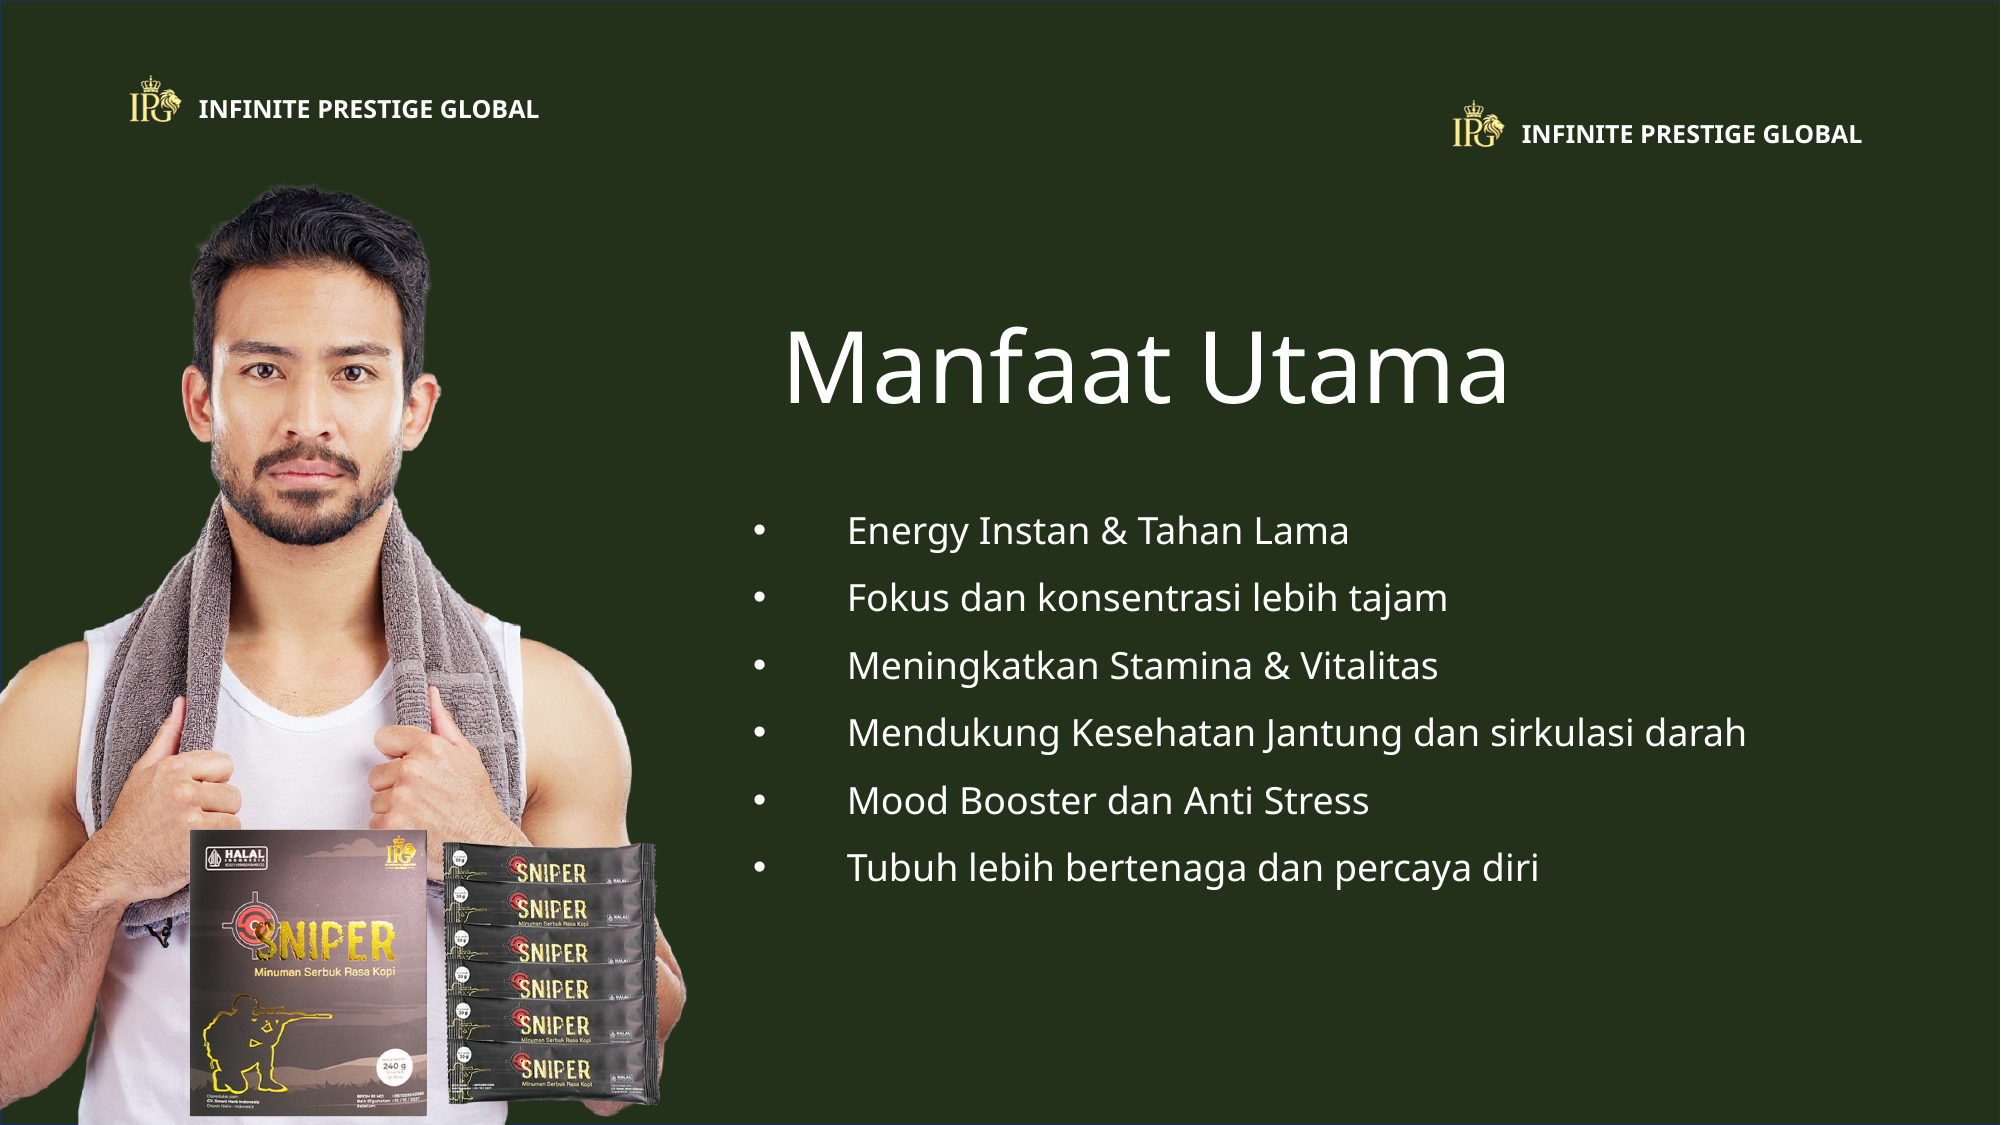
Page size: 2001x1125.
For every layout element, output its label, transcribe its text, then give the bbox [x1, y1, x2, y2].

text_box INFINITE PRESTIGE GLOBAL [1508, 110, 1970, 156]
text_box [0, 0, 2000, 1125]
picture [1446, 95, 1508, 157]
picture [123, 70, 185, 132]
text_box Manfaat Utama [766, 295, 1629, 431]
text_box INFINITE PRESTIGE GLOBAL [185, 85, 647, 131]
text_box Energy Instan & Tahan Lama Fokus dan konsentrasi lebih tajam Meningkatkan Stamina & Vitalitas Mendukung Kesehatan Jantung dan sirkulasi darah Mood Booster dan Anti Stress Tubuh lebih bertenaga dan percaya diri [739, 477, 1913, 897]
picture [0, 156, 739, 1125]
